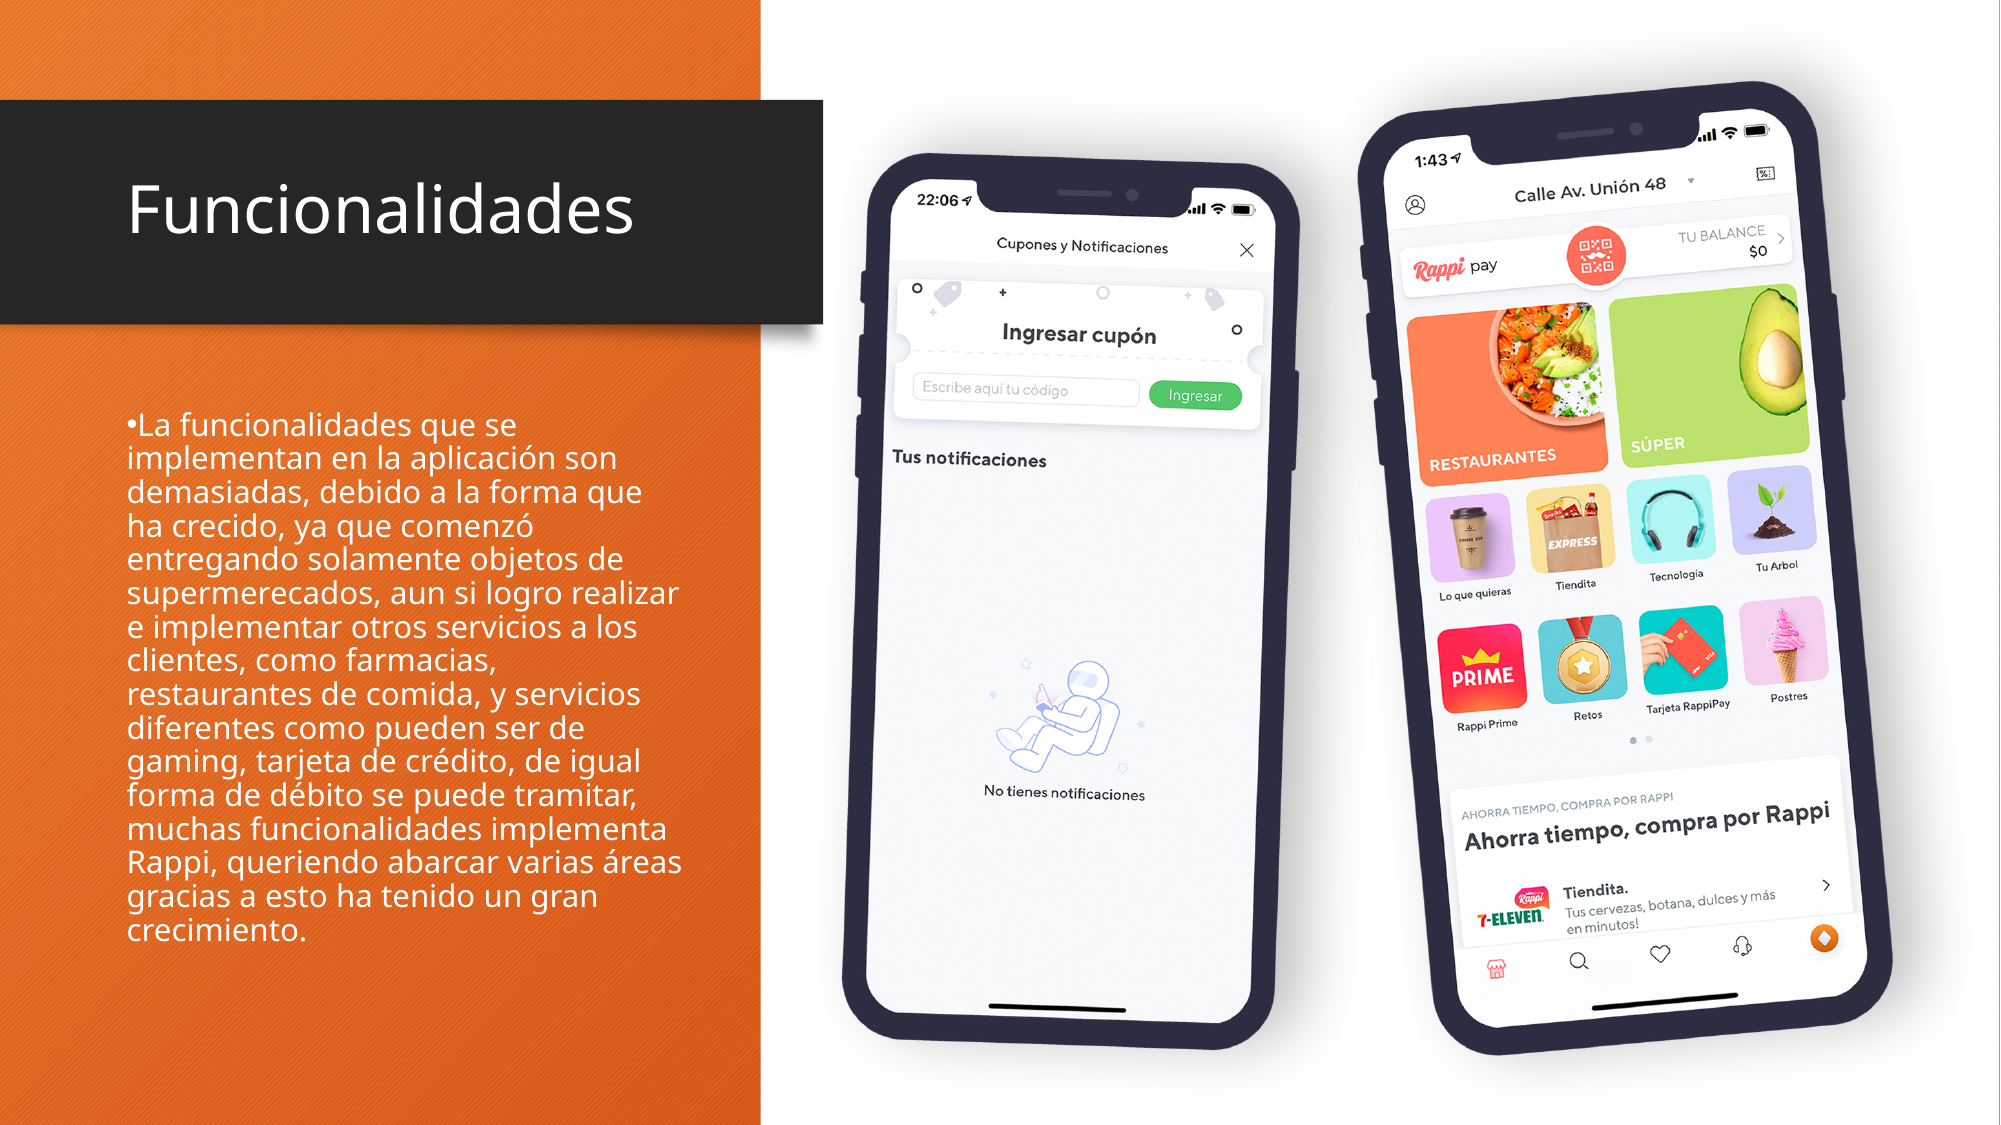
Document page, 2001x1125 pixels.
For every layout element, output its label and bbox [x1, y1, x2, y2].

text_box [0, 357, 760, 1125]
picture [0, 322, 826, 357]
text_box [0, 0, 760, 322]
list [760, 0, 2000, 1125]
